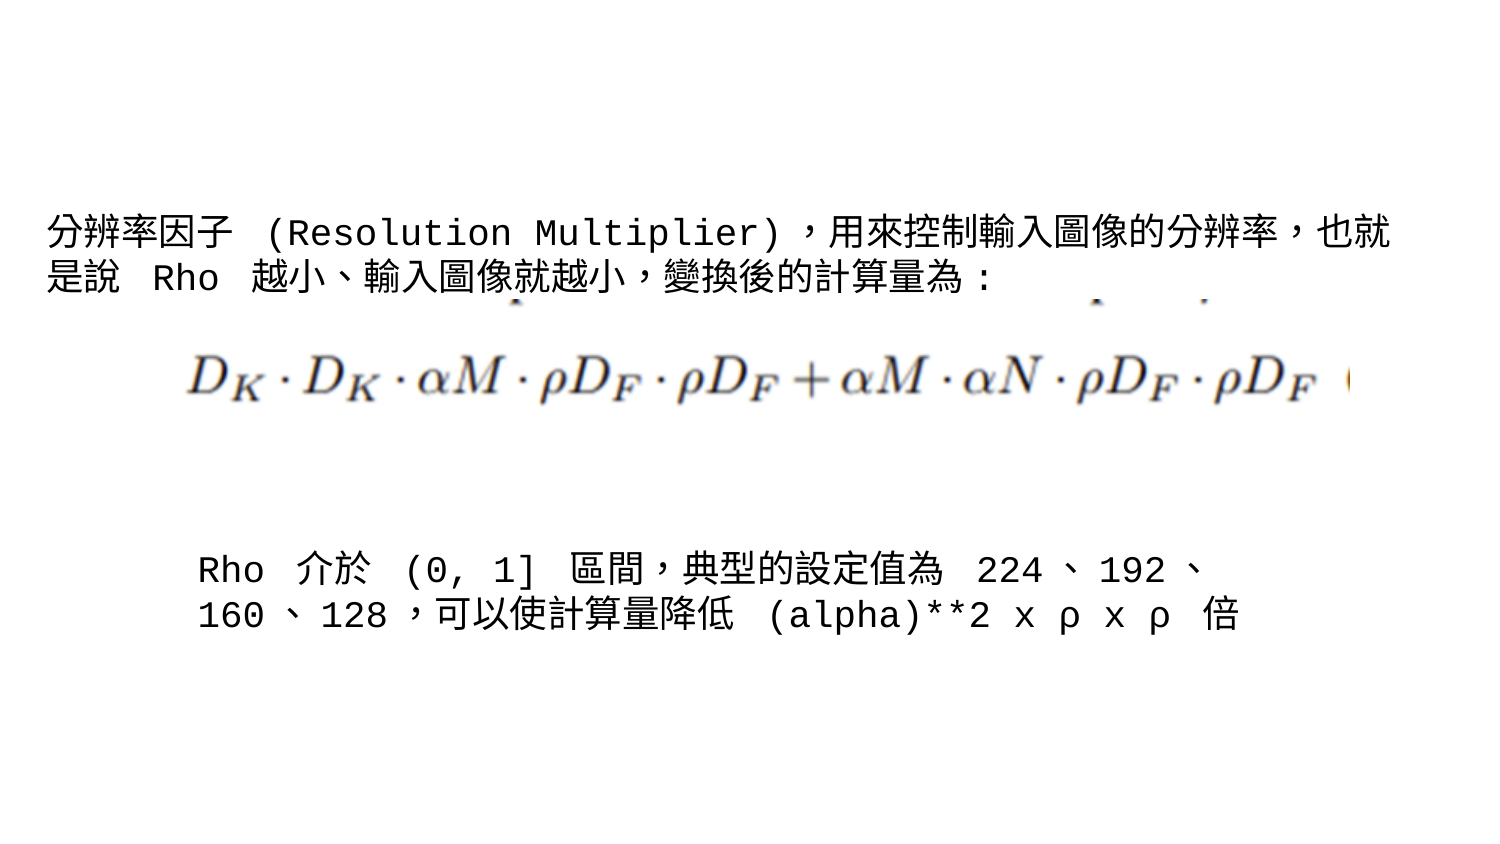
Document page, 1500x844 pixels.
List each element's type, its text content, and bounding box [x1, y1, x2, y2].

picture [149, 298, 1351, 451]
subtitle 分辨率因子 (Resolution Multiplier)，用來控制輸入圖像的分辨率，也就是說 Rho 越小、輸入圖像就越小，變換後的計算量為: [31, 192, 1429, 323]
text_box Rho 介於 (0, 1] 區間，典型的設定值為 224、192、160、128，可以使計算量降低 (alpha)**2 x ρ x ρ 倍 [182, 529, 1259, 685]
